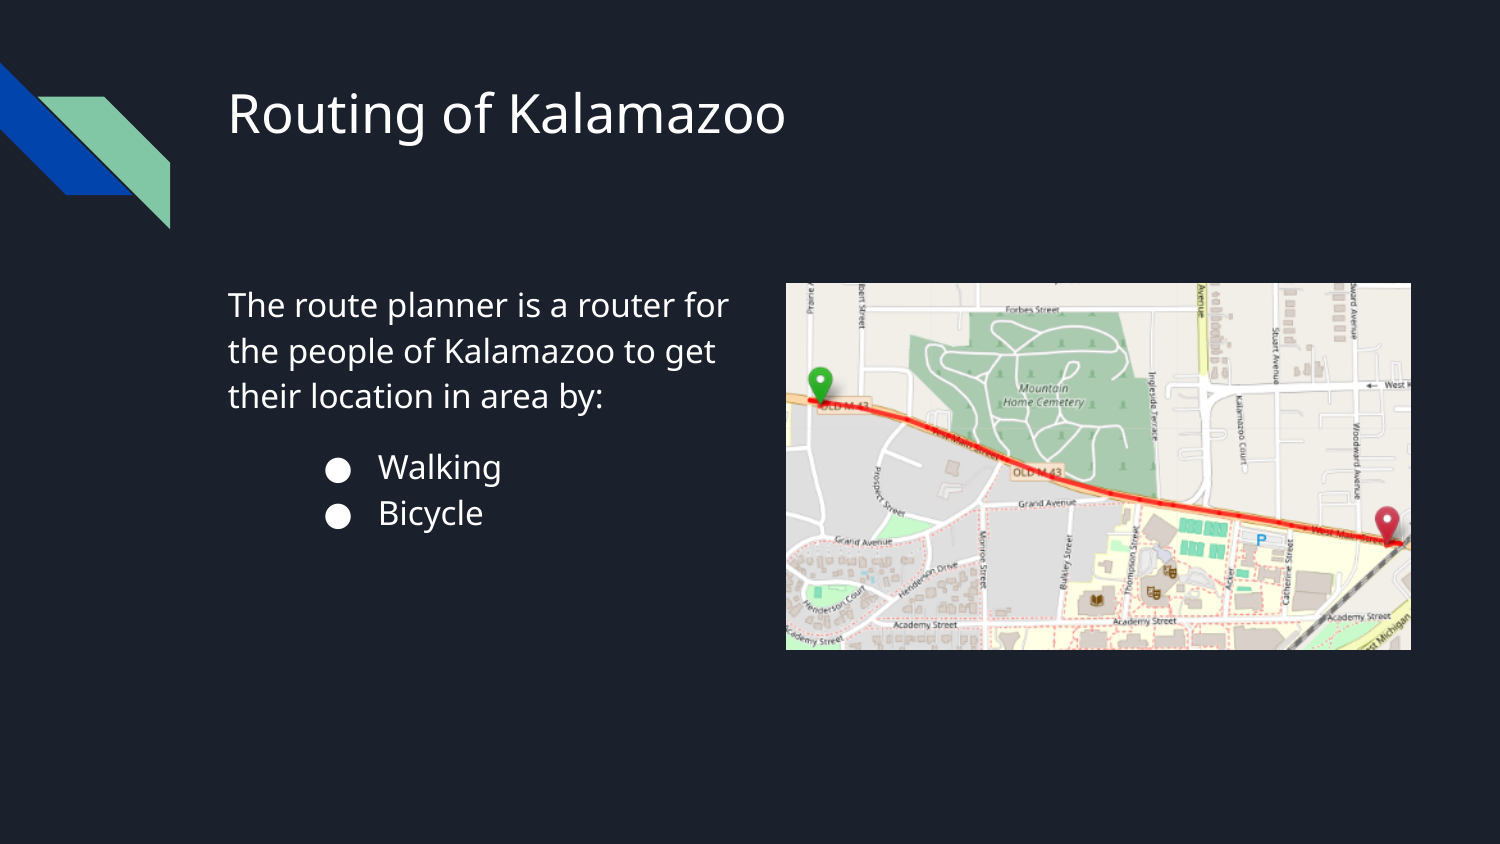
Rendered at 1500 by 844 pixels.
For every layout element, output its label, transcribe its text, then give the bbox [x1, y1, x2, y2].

picture [786, 283, 1411, 650]
list The route planner is a router for the people of Kalamazoo to get their location in area by: Walking Bicycle [212, 263, 787, 671]
title Routing of Kalamazoo [212, 64, 1368, 215]
